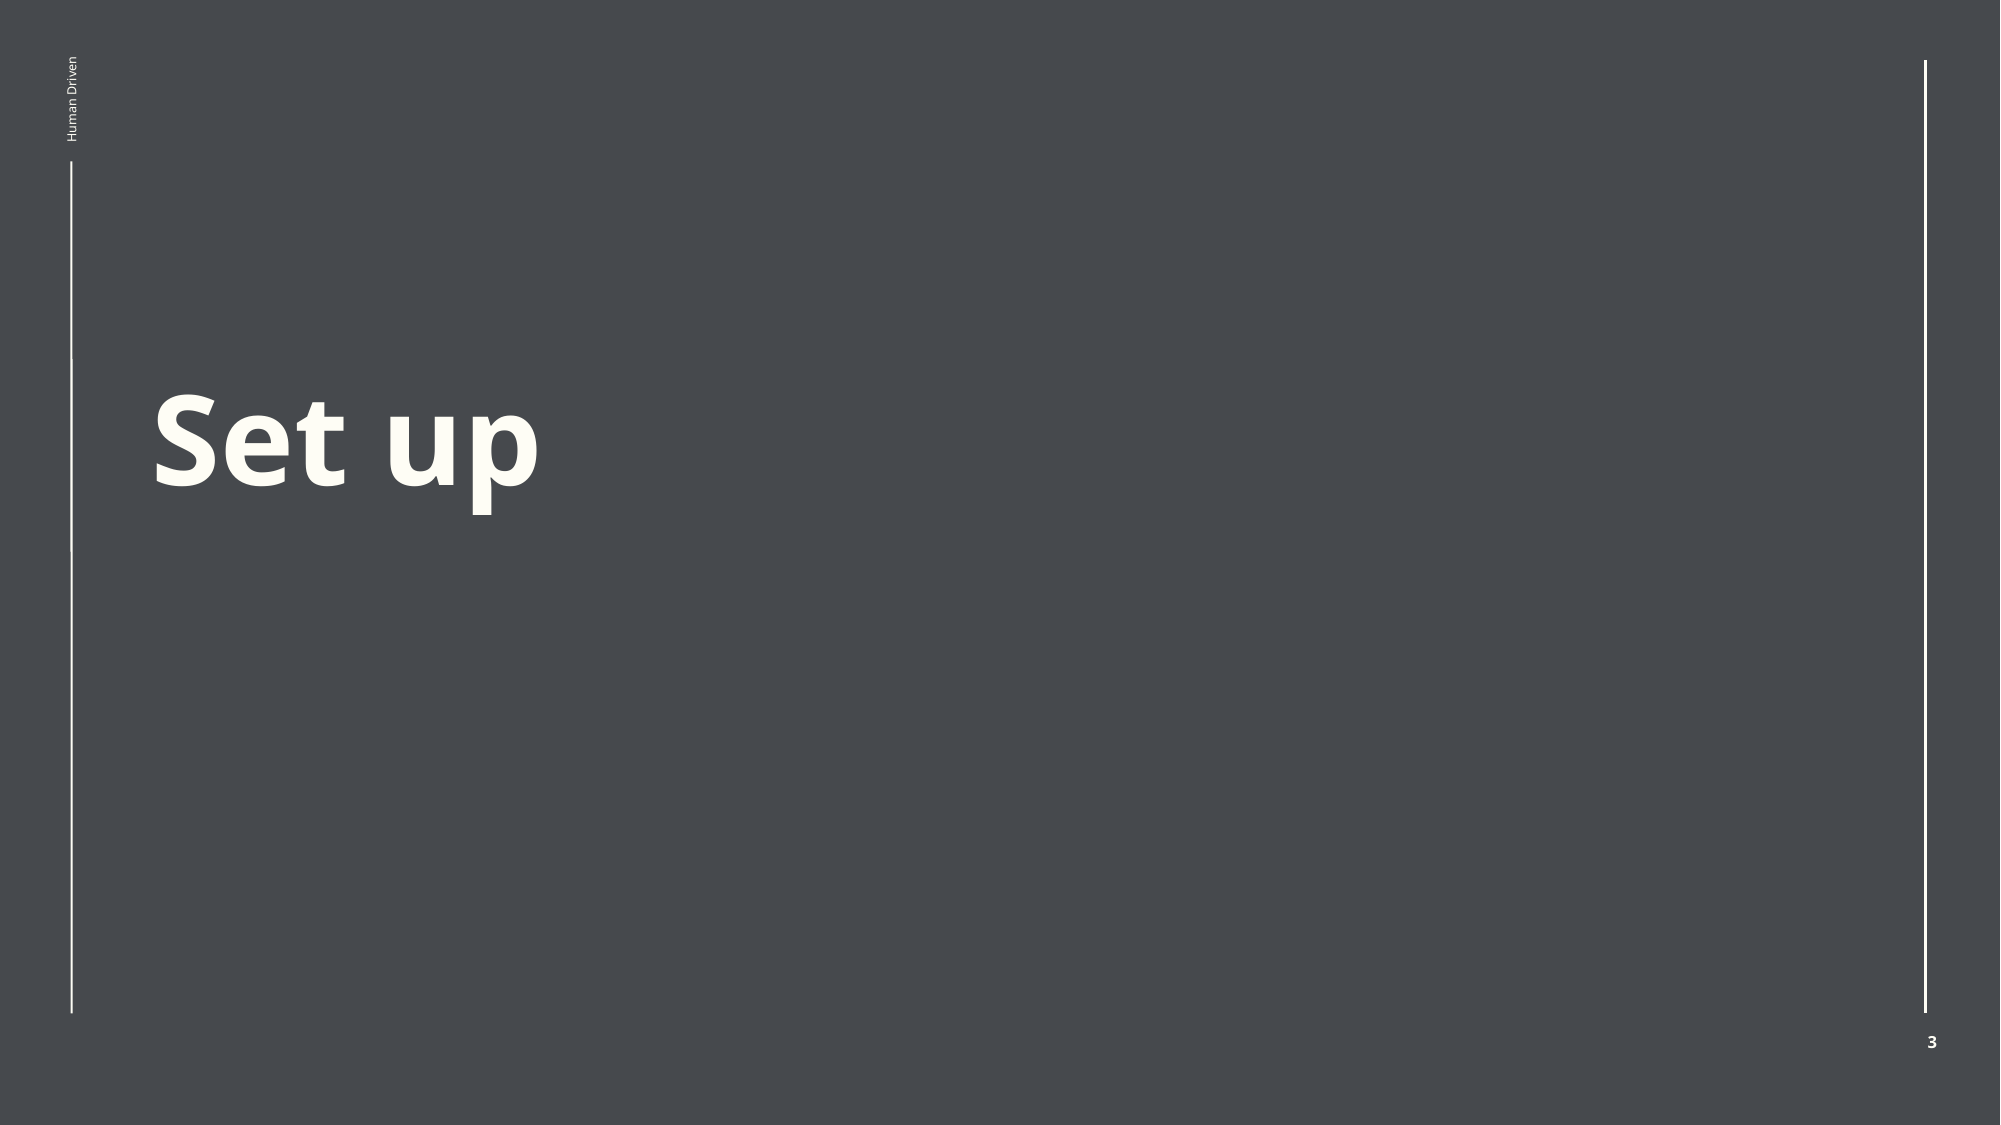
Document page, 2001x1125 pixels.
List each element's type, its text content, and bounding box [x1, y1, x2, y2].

title Set up [136, 51, 1137, 520]
